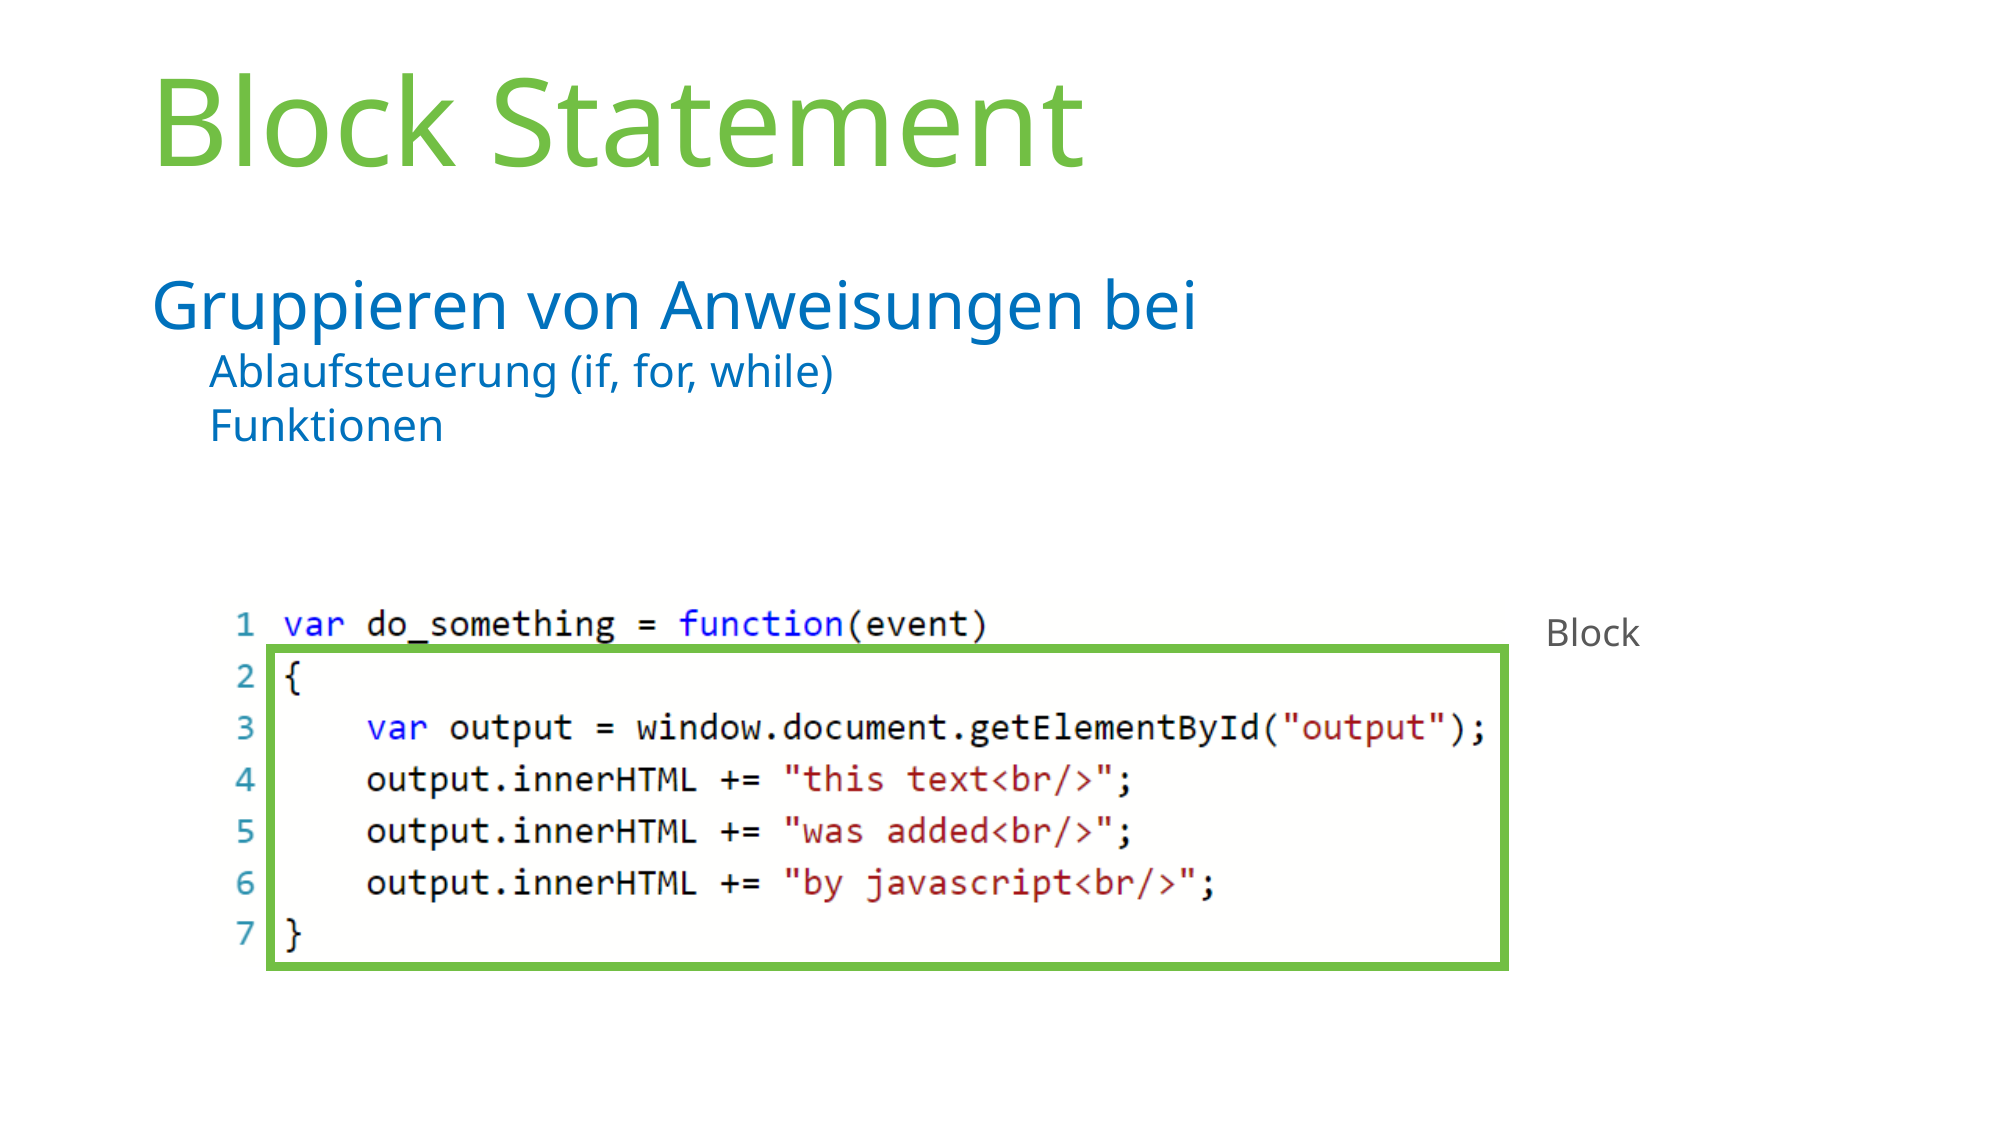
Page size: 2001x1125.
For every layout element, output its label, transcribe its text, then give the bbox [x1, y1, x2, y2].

text_box Block [1530, 601, 1656, 662]
title Block Statement [149, 42, 1945, 192]
list Gruppieren von Anweisungen bei Ablaufsteuerung (if, for, while) Funktionen [149, 263, 1945, 1125]
picture [212, 597, 1505, 967]
